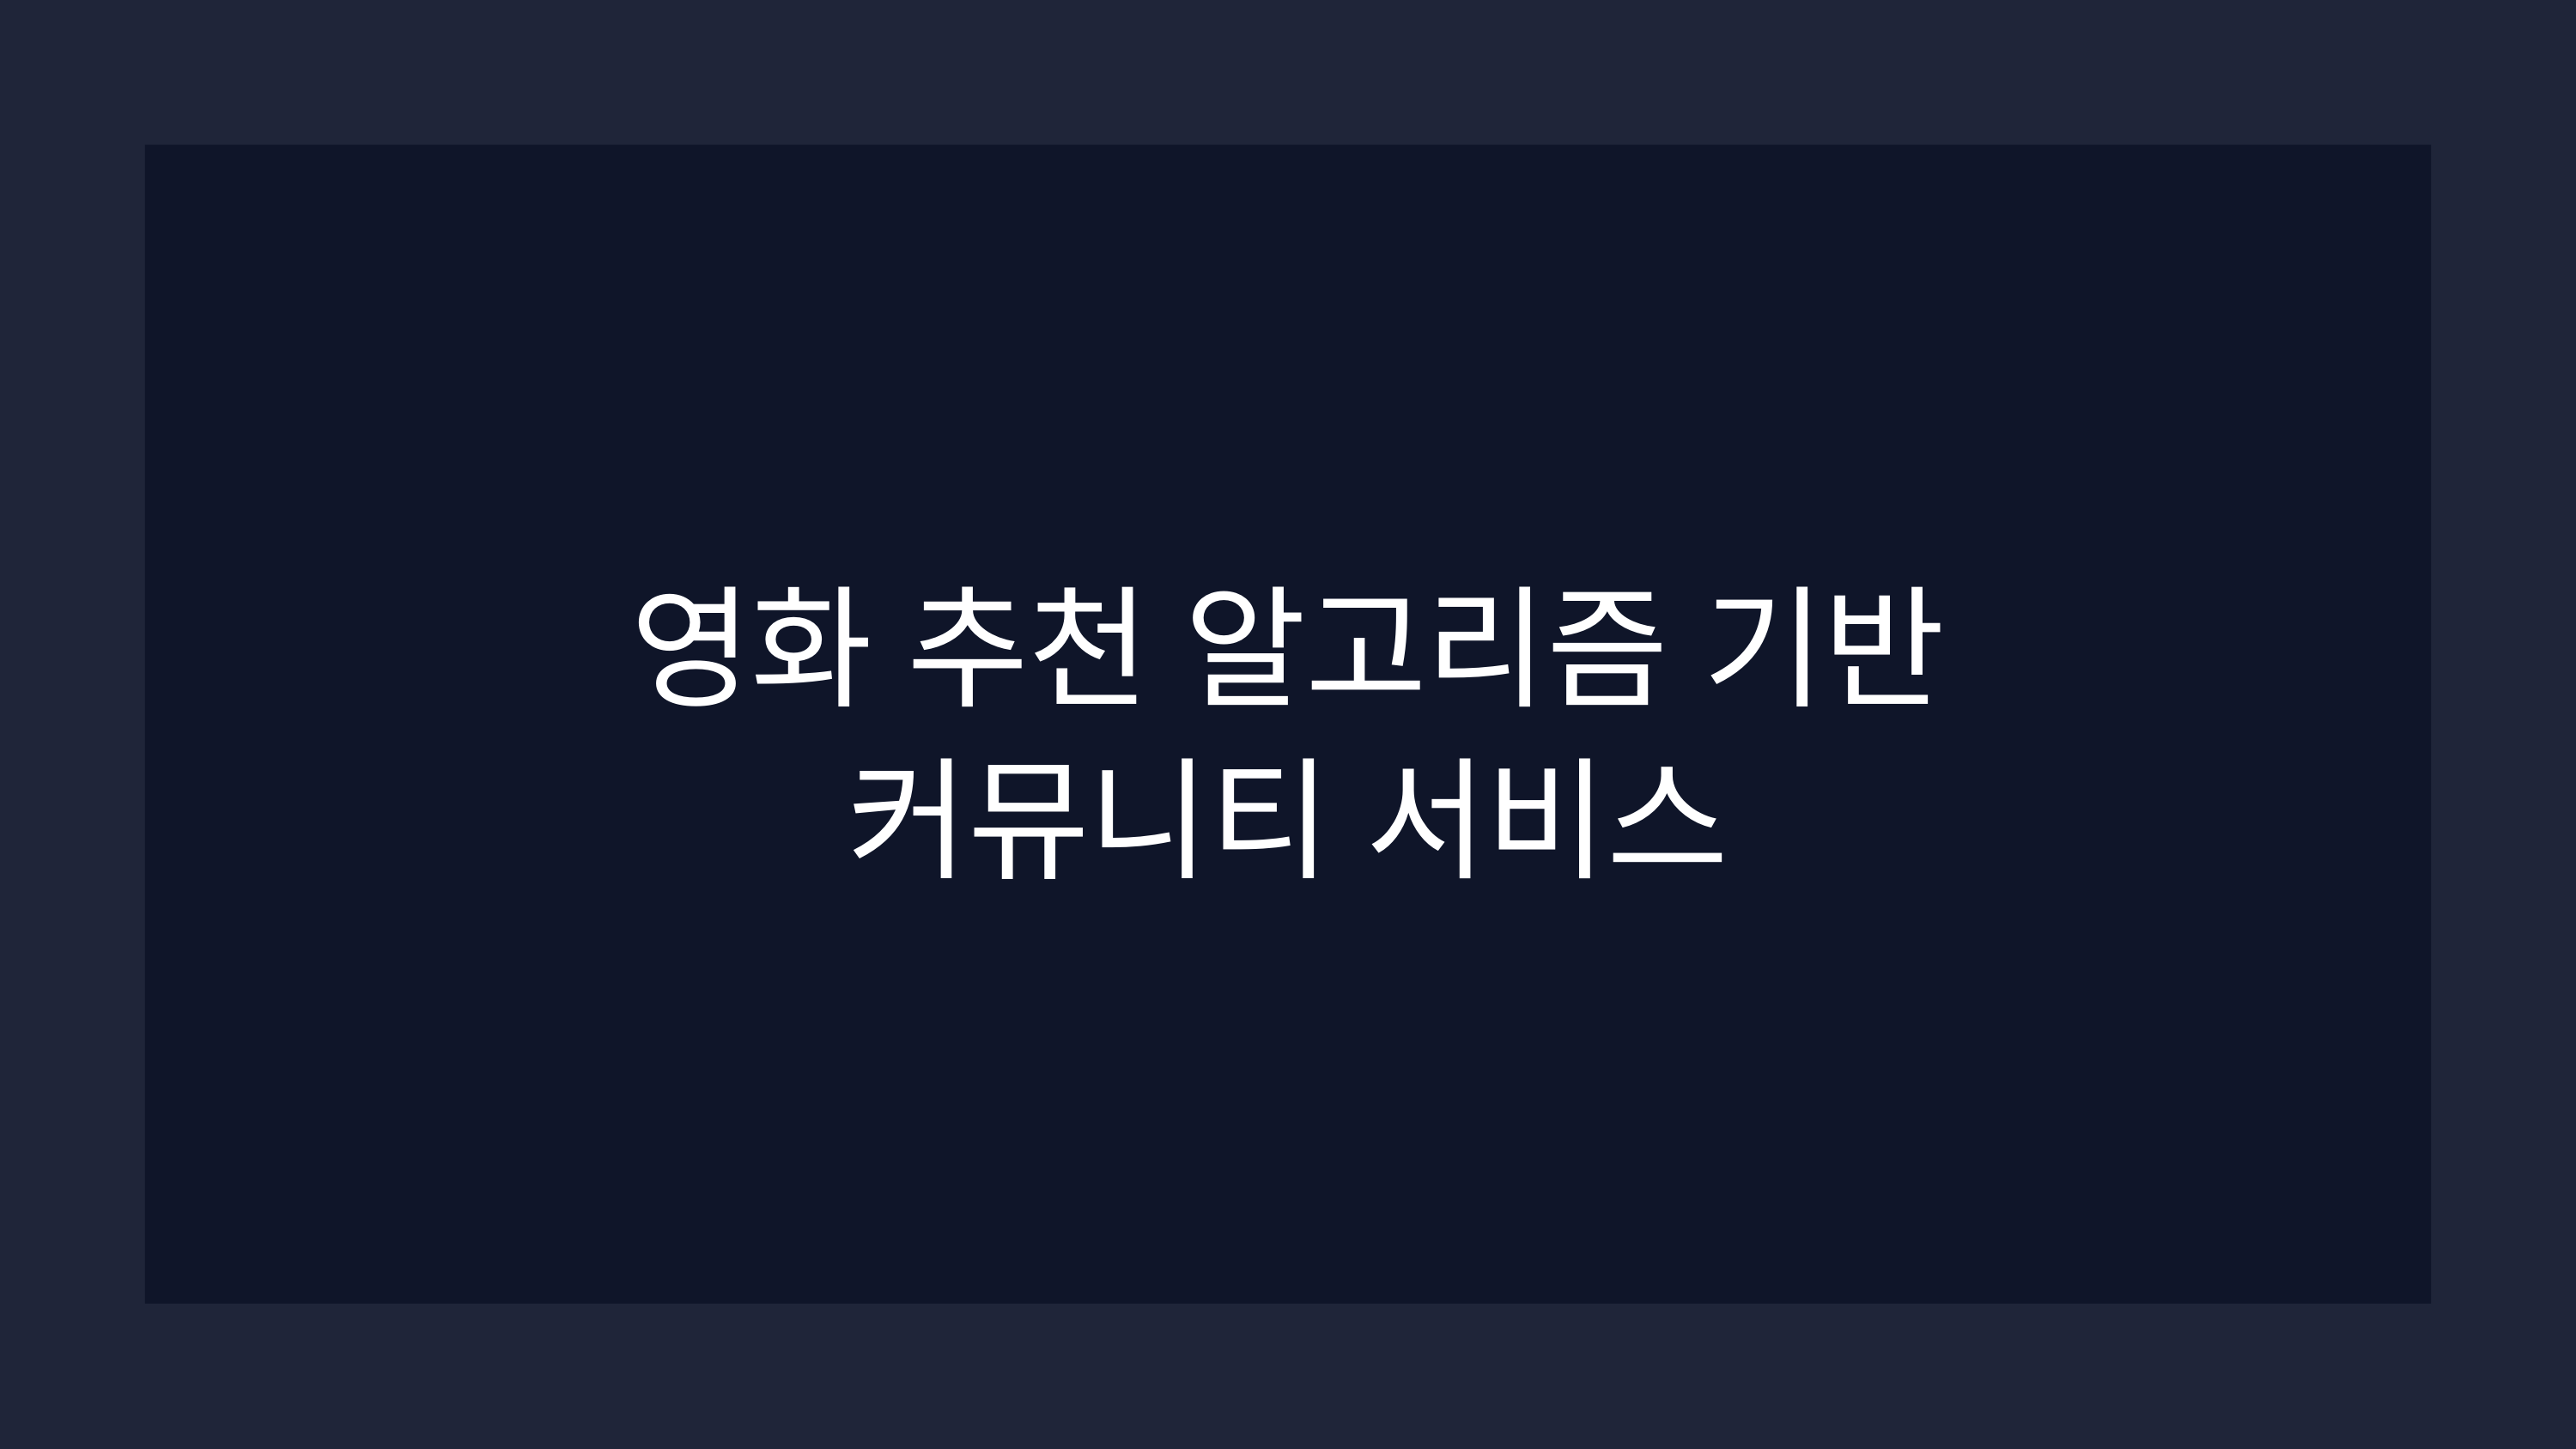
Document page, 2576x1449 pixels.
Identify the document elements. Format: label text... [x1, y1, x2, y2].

text_box [144, 144, 2432, 1304]
text_box 영화 추천 알고리즘 기반 커뮤니티 서비스 [495, 550, 2080, 895]
